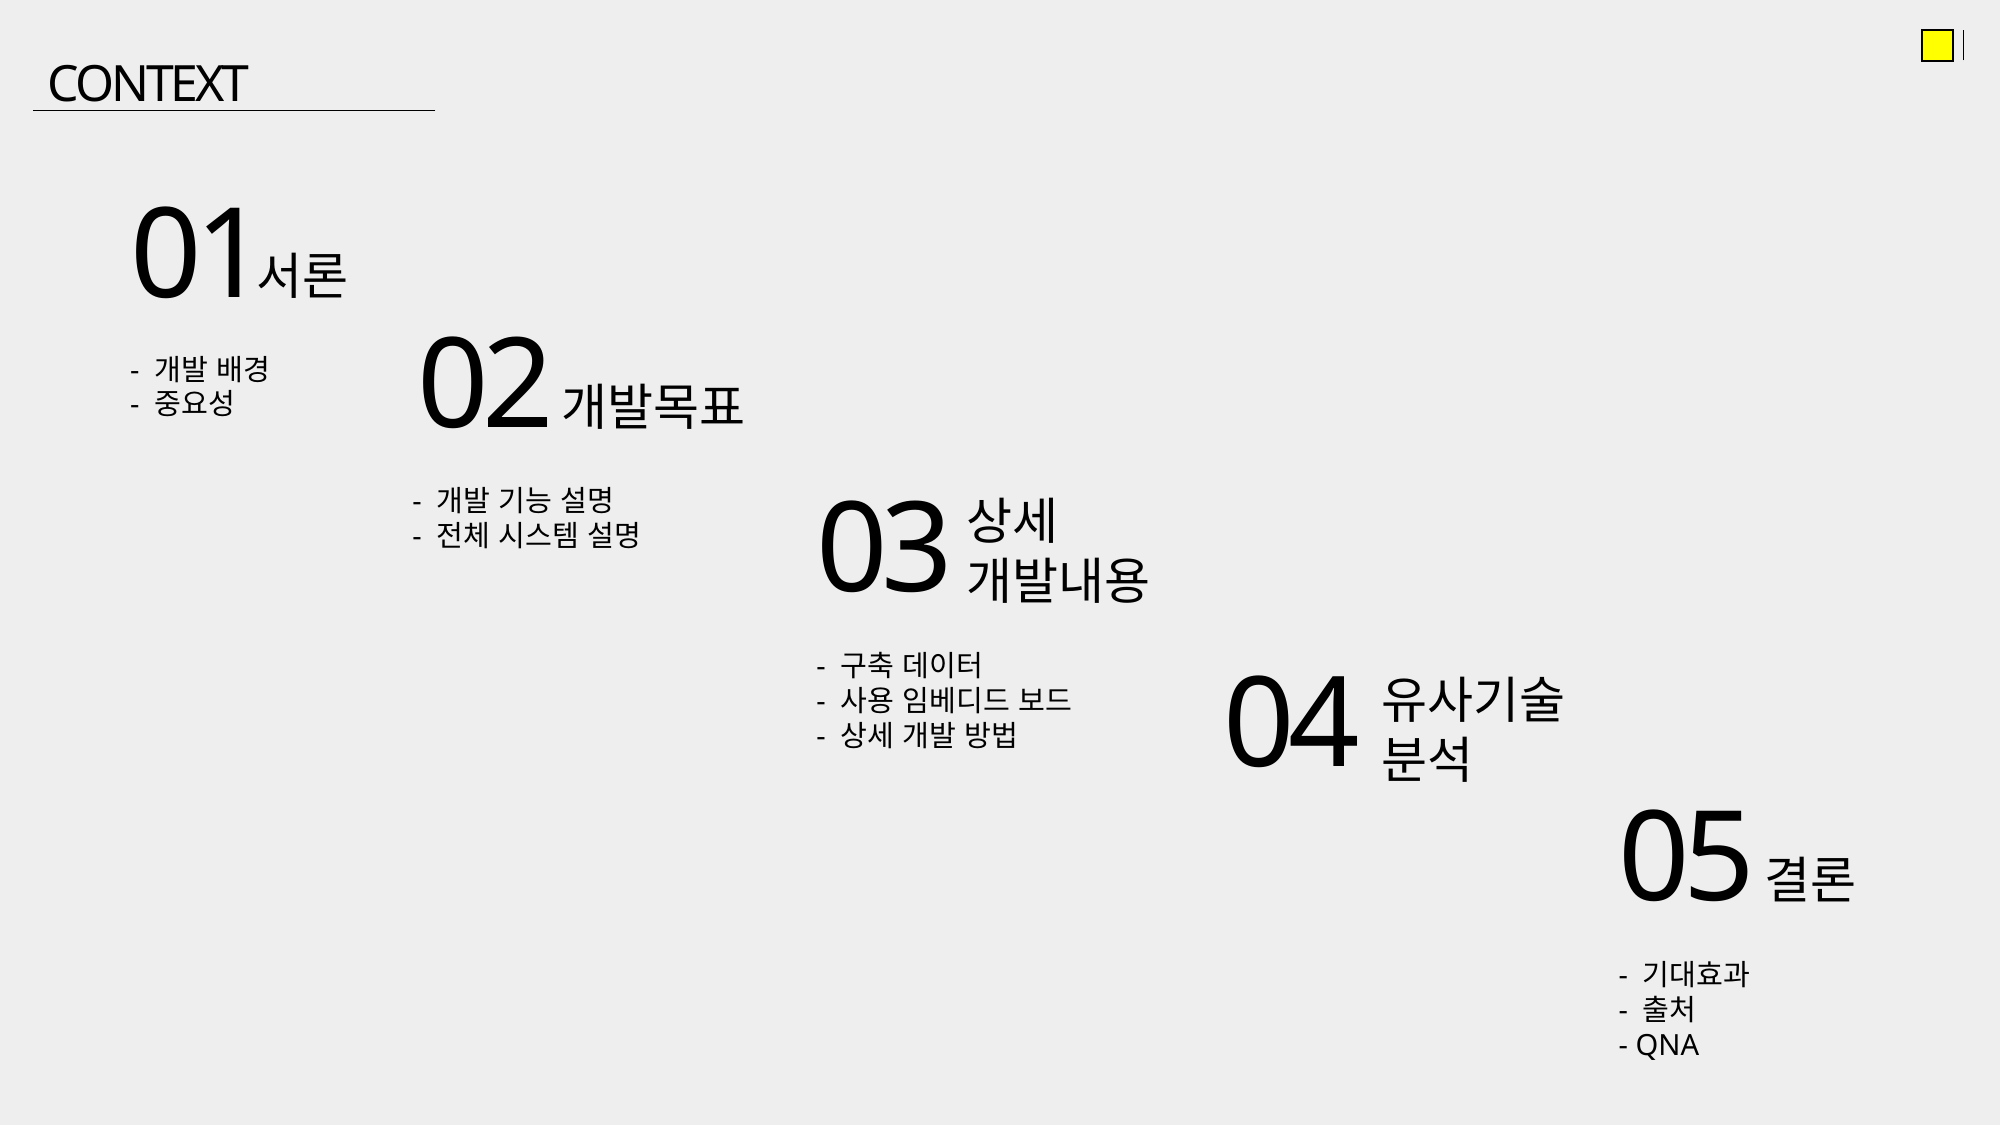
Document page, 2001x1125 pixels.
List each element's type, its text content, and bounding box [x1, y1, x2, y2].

text_box CONTEXT [33, 43, 502, 119]
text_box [801, 458, 1306, 762]
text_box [1208, 633, 1618, 816]
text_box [1921, 30, 1964, 62]
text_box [1603, 767, 2000, 1071]
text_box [397, 295, 795, 561]
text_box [115, 164, 482, 430]
